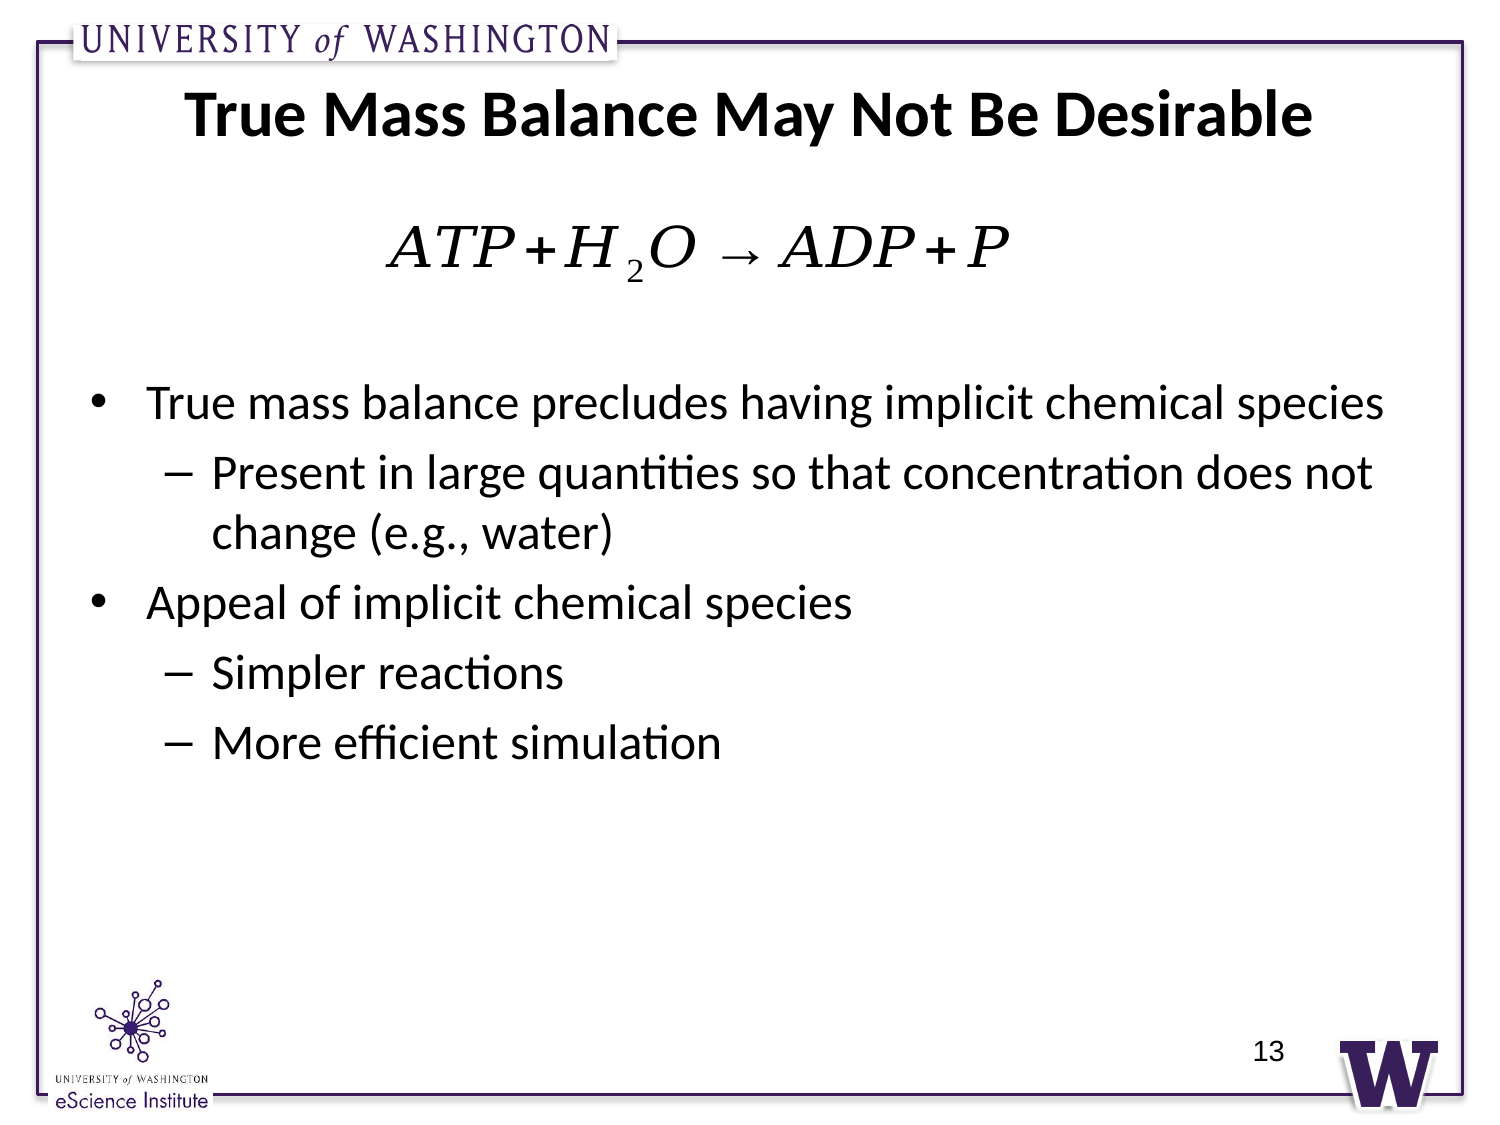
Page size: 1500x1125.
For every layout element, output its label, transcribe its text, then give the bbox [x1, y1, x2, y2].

picture [1340, 1041, 1438, 1107]
picture [48, 978, 213, 1113]
slide_number 13 [1237, 1025, 1325, 1085]
picture [81, 24, 609, 61]
list True mass balance precludes having implicit chemical species Present in large quantities so that concentration does not change (e.g., water) Appeal of implicit chemical species Simpler reactions More efficient simulation [75, 362, 1425, 847]
title True Mass Balance May Not Be Desirable [75, 62, 1425, 200]
